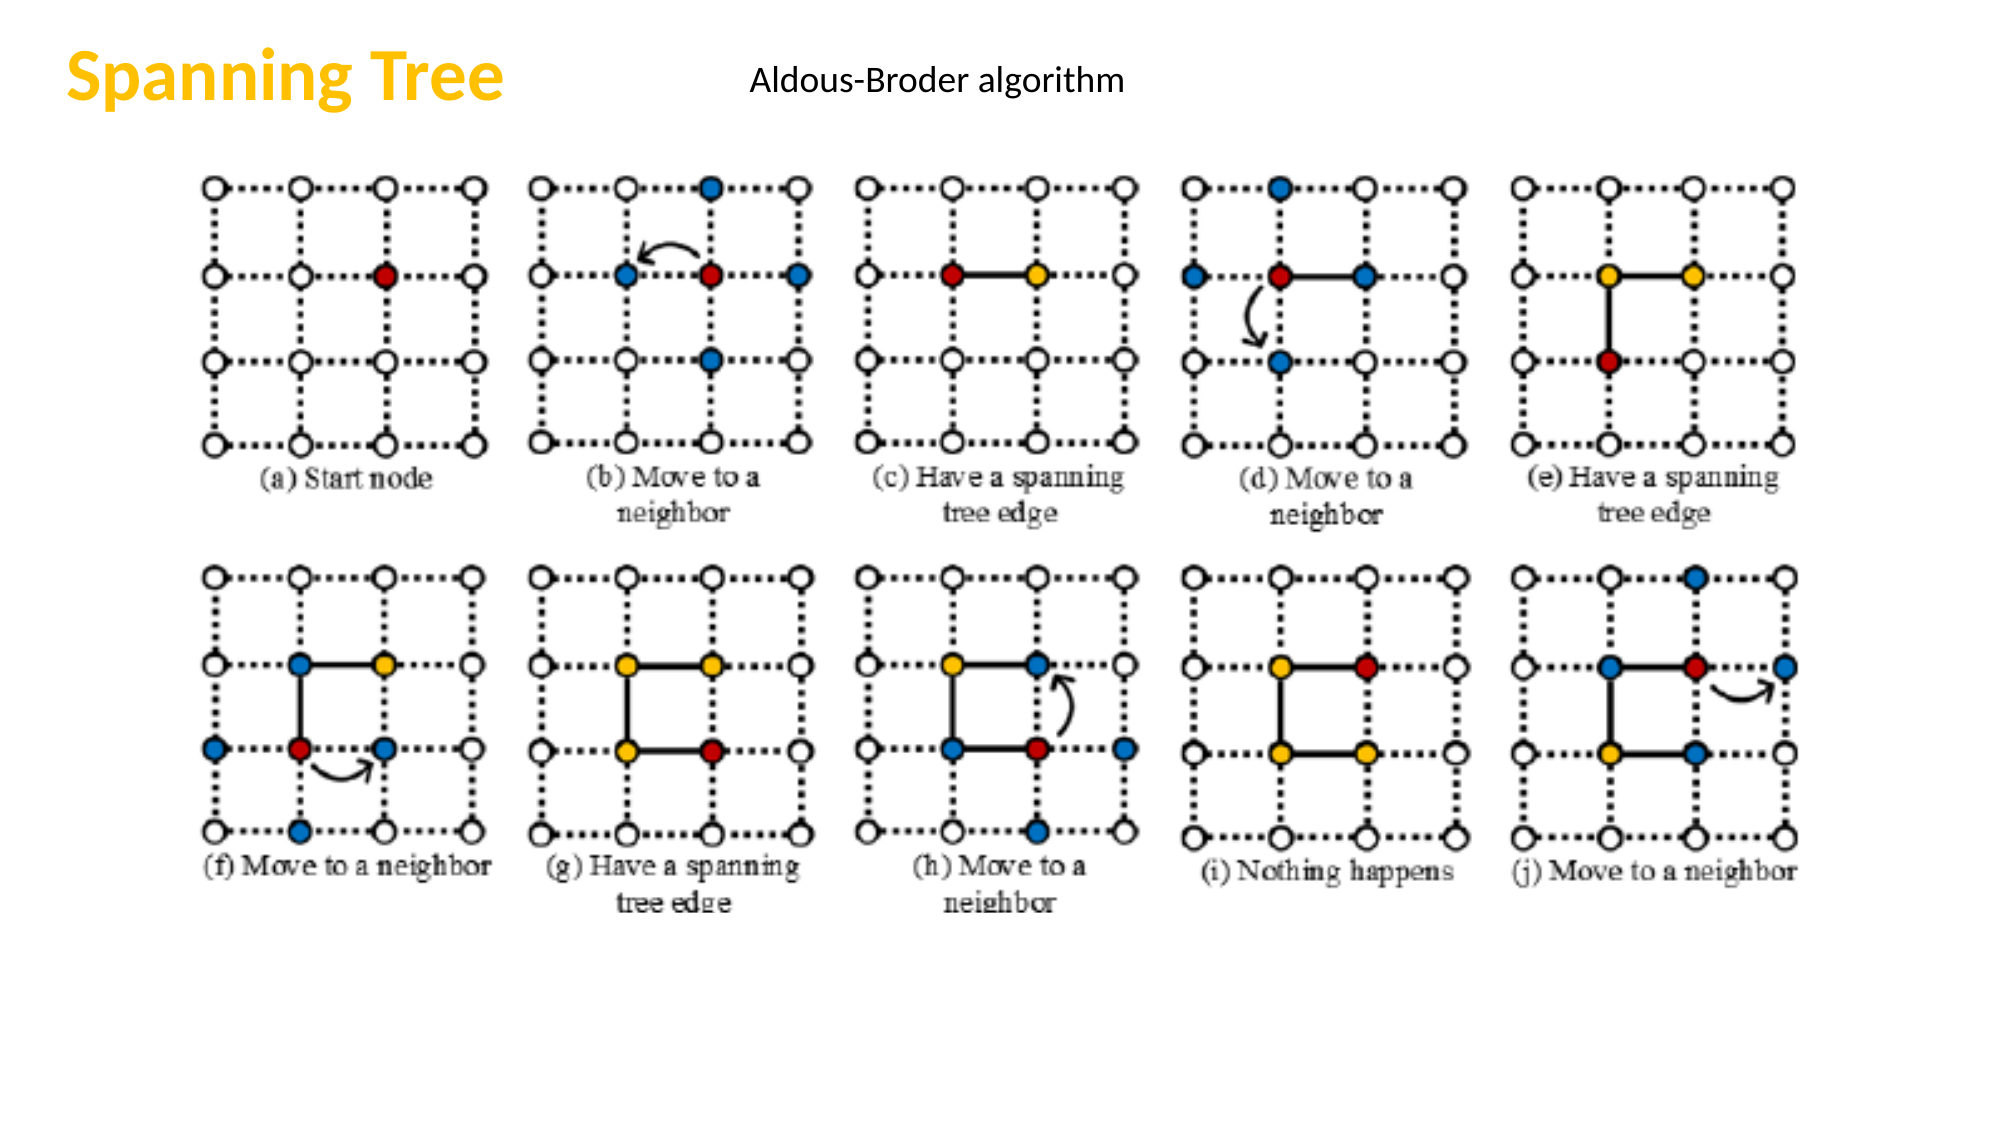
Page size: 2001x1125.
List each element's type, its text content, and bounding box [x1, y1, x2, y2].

text_box Aldous-Broder algorithm [734, 47, 1161, 108]
picture [166, 154, 1834, 914]
text_box Spanning Tree [51, 17, 521, 123]
